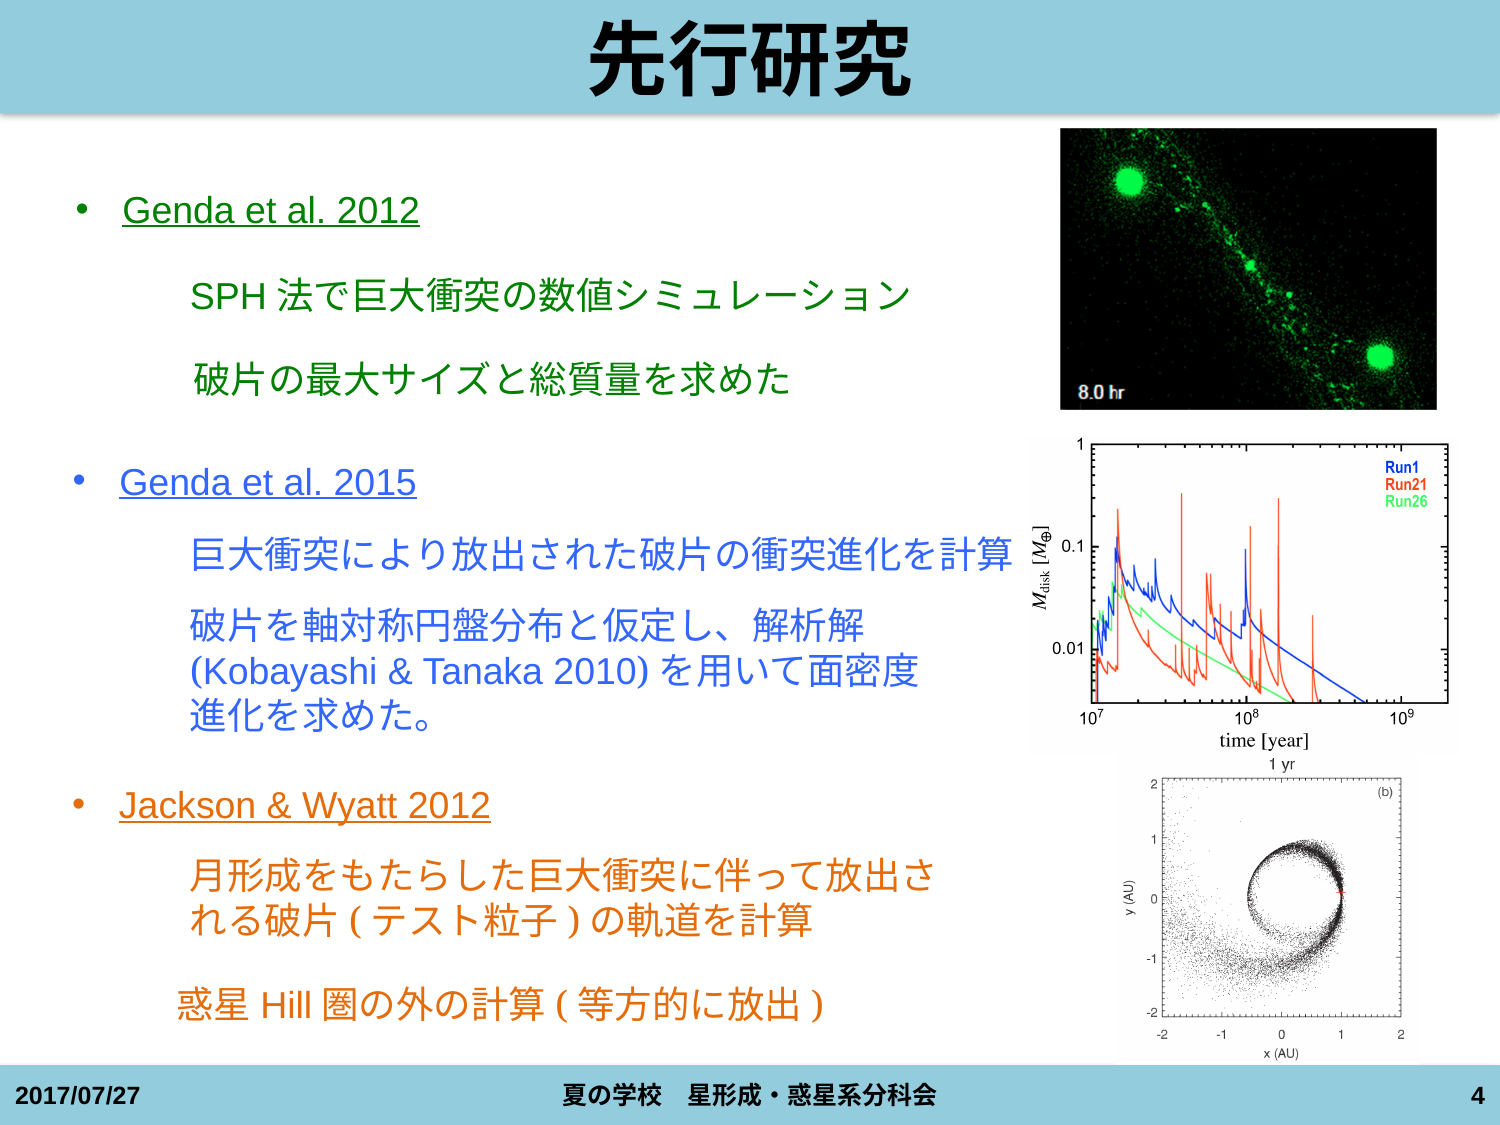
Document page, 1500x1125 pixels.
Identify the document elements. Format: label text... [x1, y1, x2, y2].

text_box 破片を軸対称円盤分布と仮定し、解析解(Kobayashi & Tanaka 2010)を用いて面密度進化を求めた。 [175, 594, 958, 745]
text_box 巨大衝突により放出された破片の衝突進化を計算 [175, 523, 1020, 584]
text_box Genda et al. 2015 [57, 450, 432, 510]
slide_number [0, 1065, 350, 1125]
text_box 惑星Hill圏の外の計算(等方的に放出) [161, 973, 839, 1034]
slide_number 4 [1149, 1065, 1500, 1125]
picture [1025, 434, 1461, 1066]
text_box SPH法で巨大衝突の数値シミュレーション [175, 265, 927, 325]
text_box 破片の最大サイズと総質量を求めた [178, 348, 808, 409]
footer 夏の学校 星形成・惑星系分科会 [512, 1065, 988, 1125]
text_box Jackson & Wyatt 2012 [57, 773, 507, 834]
title 先行研究 [0, 0, 1500, 114]
text_box Genda et al. 2012 [60, 178, 436, 238]
picture [1060, 128, 1437, 410]
text_box 月形成をもたらした巨大衝突に伴って放出される破片(テスト粒子)の軌道を計算 [175, 844, 960, 950]
